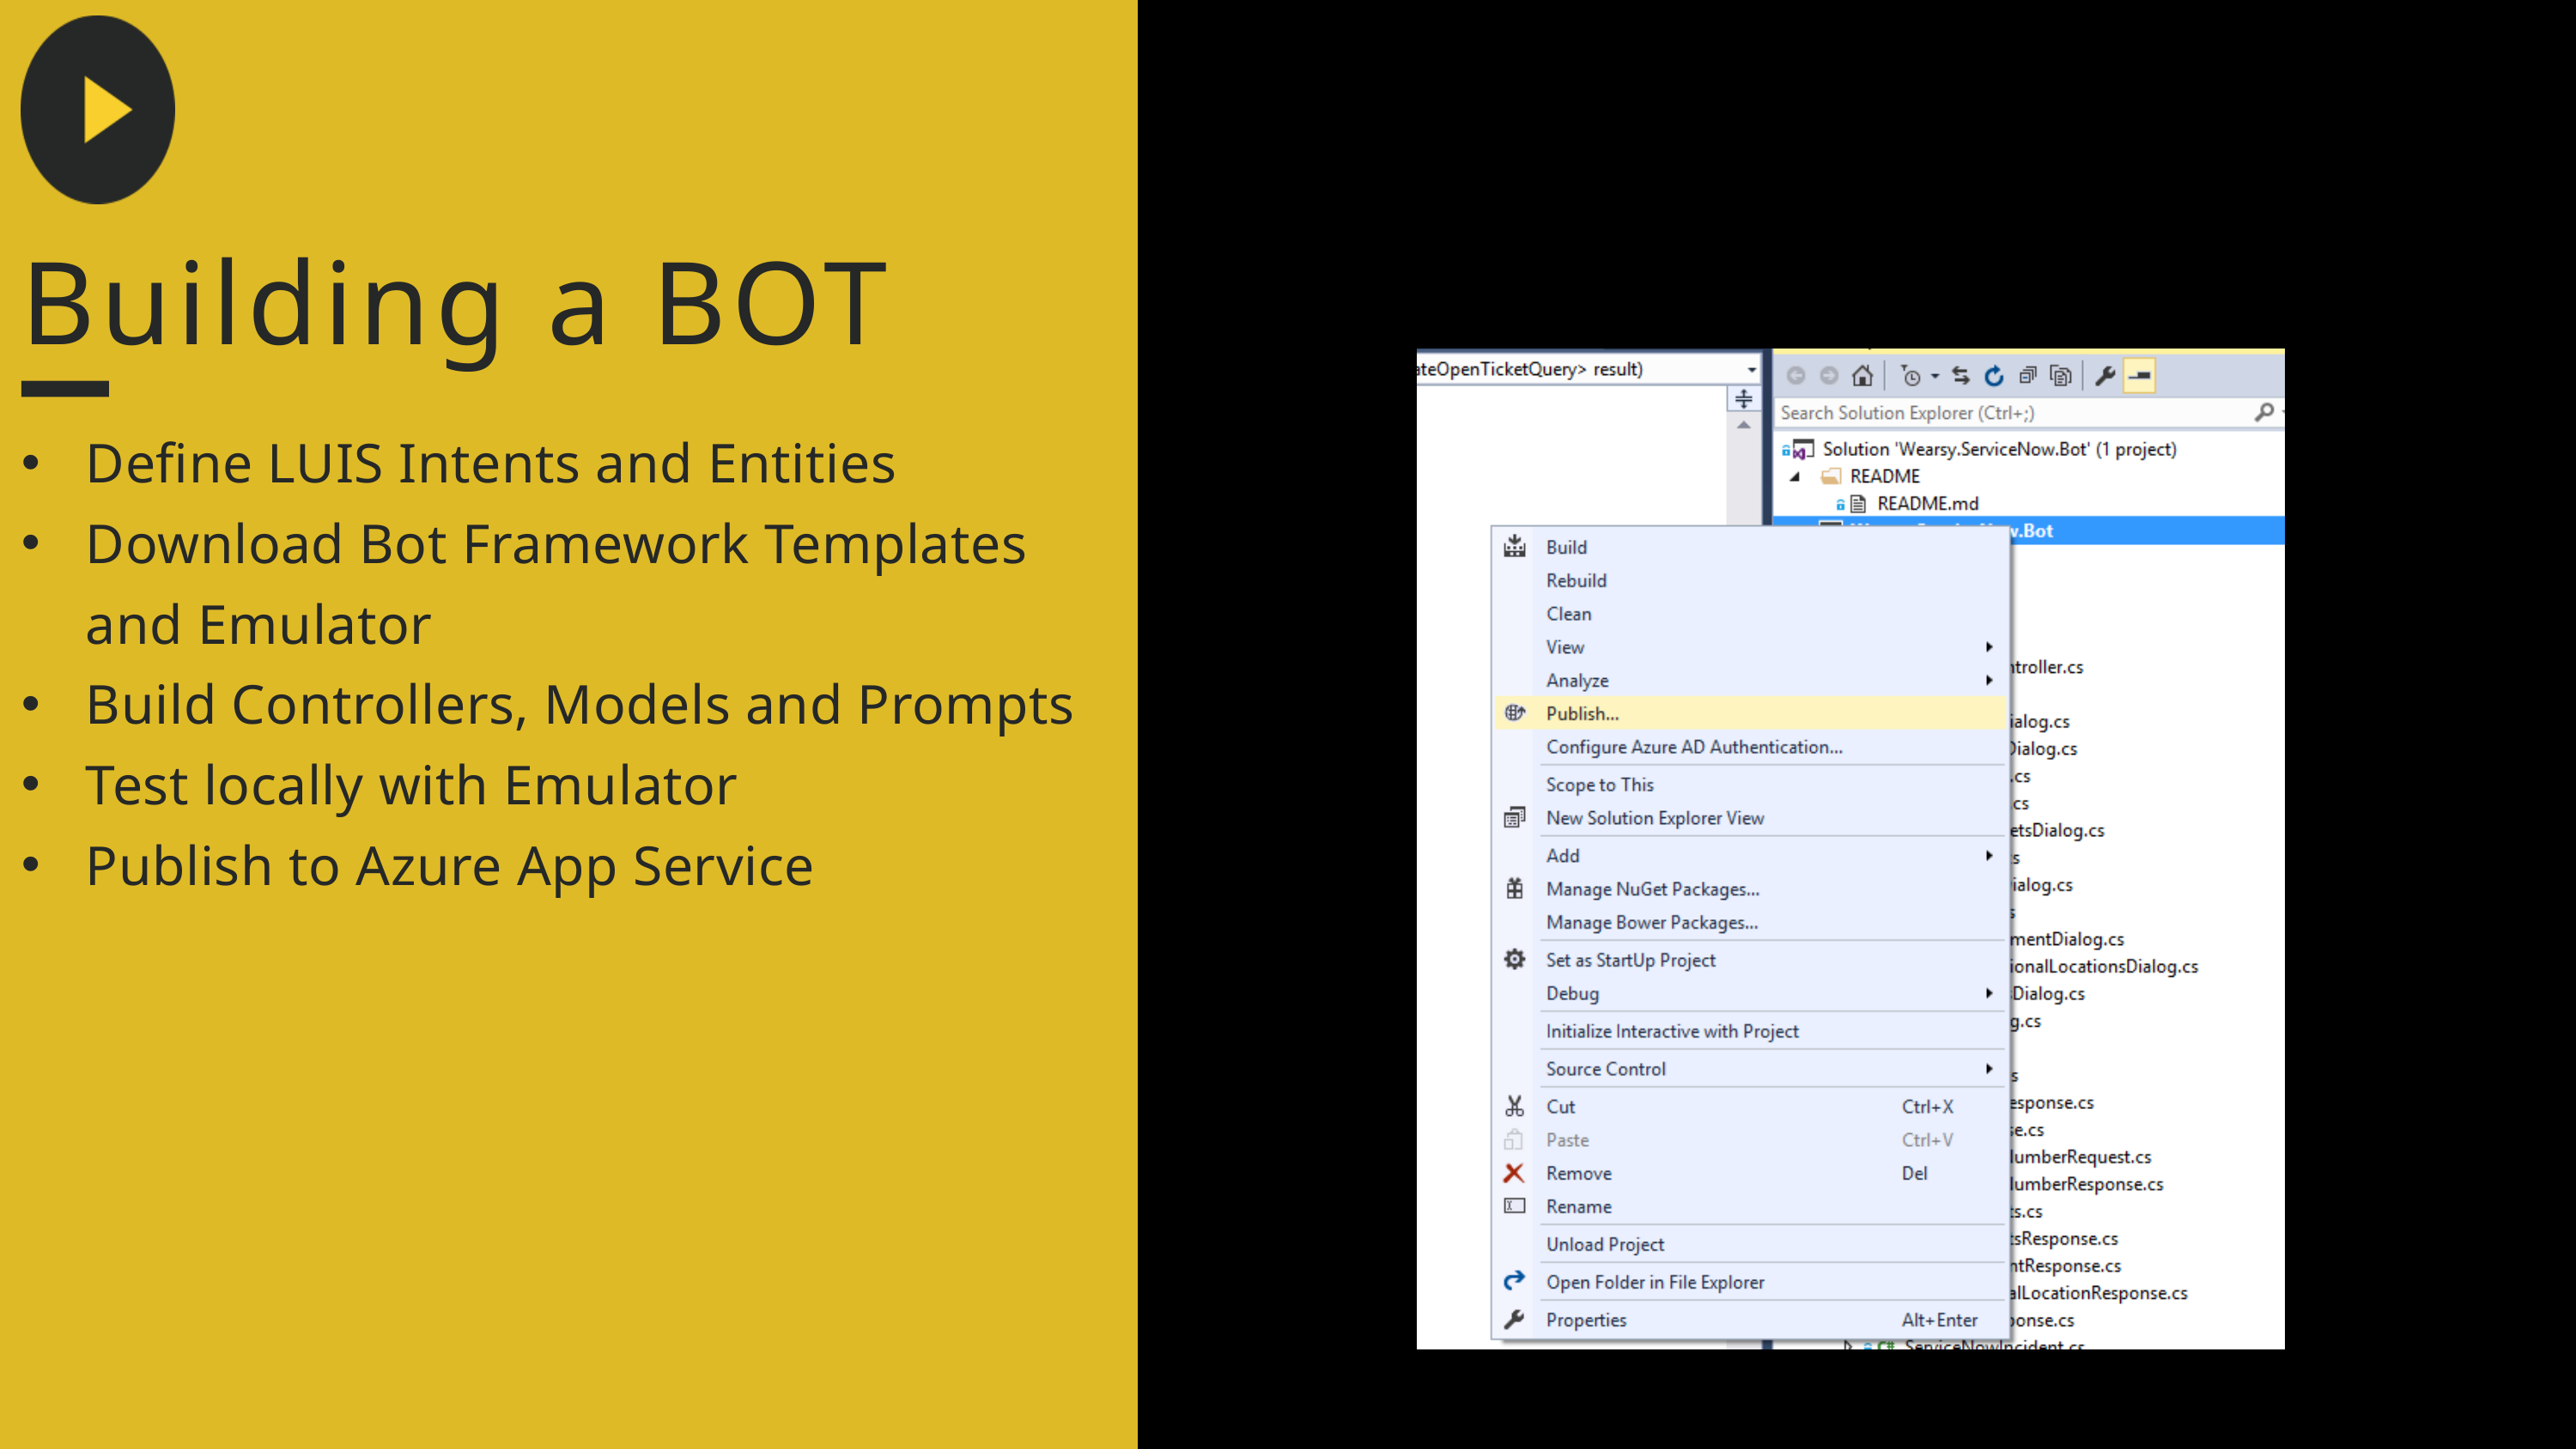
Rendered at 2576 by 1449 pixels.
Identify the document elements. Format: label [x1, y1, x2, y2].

text_box [21, 15, 1117, 1216]
picture [1416, 348, 2285, 1350]
text_box [0, 0, 1138, 1449]
